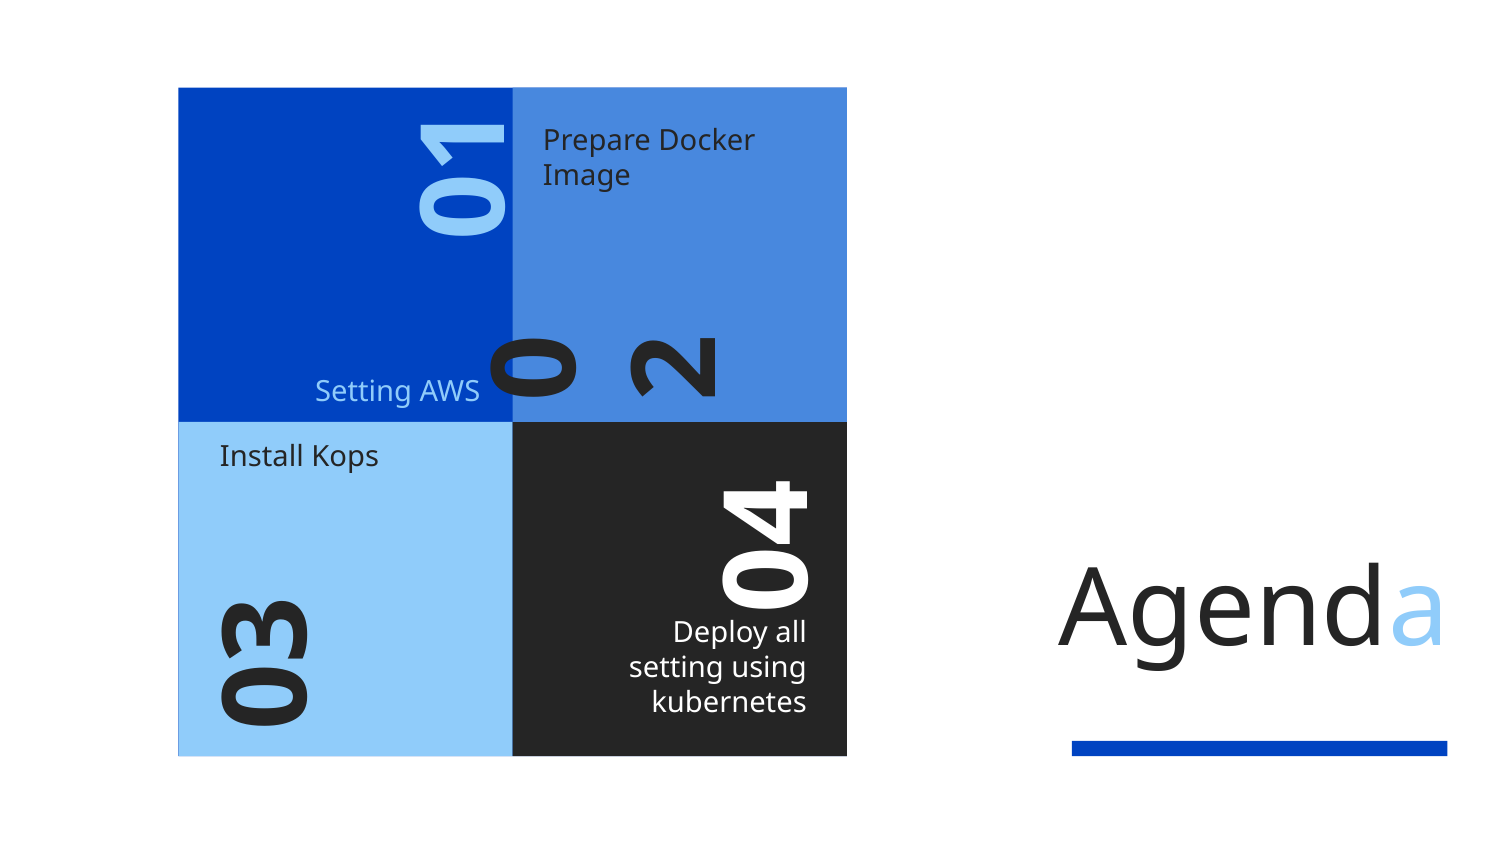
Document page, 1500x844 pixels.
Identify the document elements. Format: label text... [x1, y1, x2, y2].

title Agenda [946, 421, 1465, 682]
subtitle Setting AWS [277, 350, 496, 422]
title 04 [660, 303, 861, 629]
subtitle Install Kops [360, 421, 459, 608]
title 01 [419, 91, 496, 274]
subtitle Deploy all setting using kubernetes [568, 548, 822, 734]
subtitle Prepare Docker Image [527, 106, 781, 292]
title 02 [537, 255, 661, 417]
title 03 [159, 420, 360, 746]
